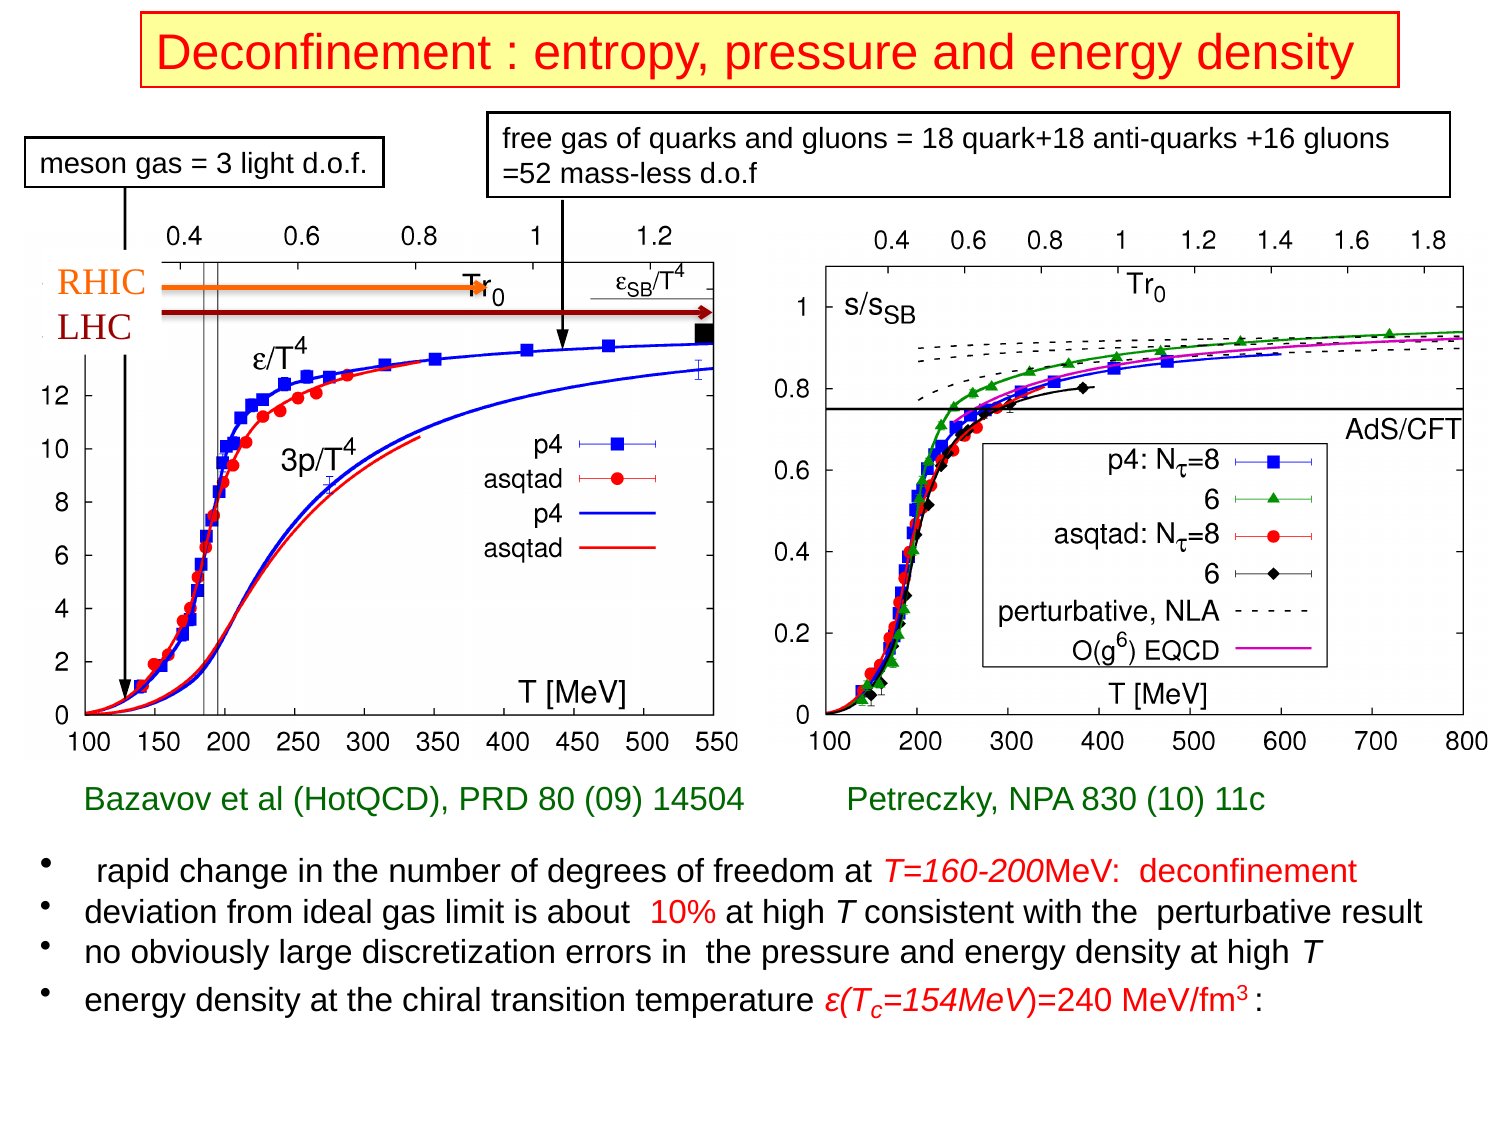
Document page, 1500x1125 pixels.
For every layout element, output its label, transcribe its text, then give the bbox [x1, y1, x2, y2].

text_box free gas of quarks and gluons = 18 quark+18 anti-quarks +16 gluons =52 mass-less d.o.f [487, 112, 1450, 198]
text_box Deconfinement : entropy, pressure and energy density [140, 12, 1399, 88]
text_box meson gas = 3 light d.o.f. [24, 137, 384, 188]
picture [766, 228, 1488, 751]
text_box Bazavov et al (HotQCD), PRD 80 (09) 14504 Petreczky, NPA 830 (10) 11c [68, 769, 1283, 825]
text_box rapid change in the number of degrees of freedom at T=160-200MeV: deconfinement deviation from ideal gas limit is about 10% at high T consistent with the perturbative result no obviously large discretization errors in the pressure and energy density at high T energy density at the chiral transition temperature ε(Tc=154MeV)=240 MeV/fm3 : [24, 837, 1475, 1031]
picture [24, 224, 738, 768]
